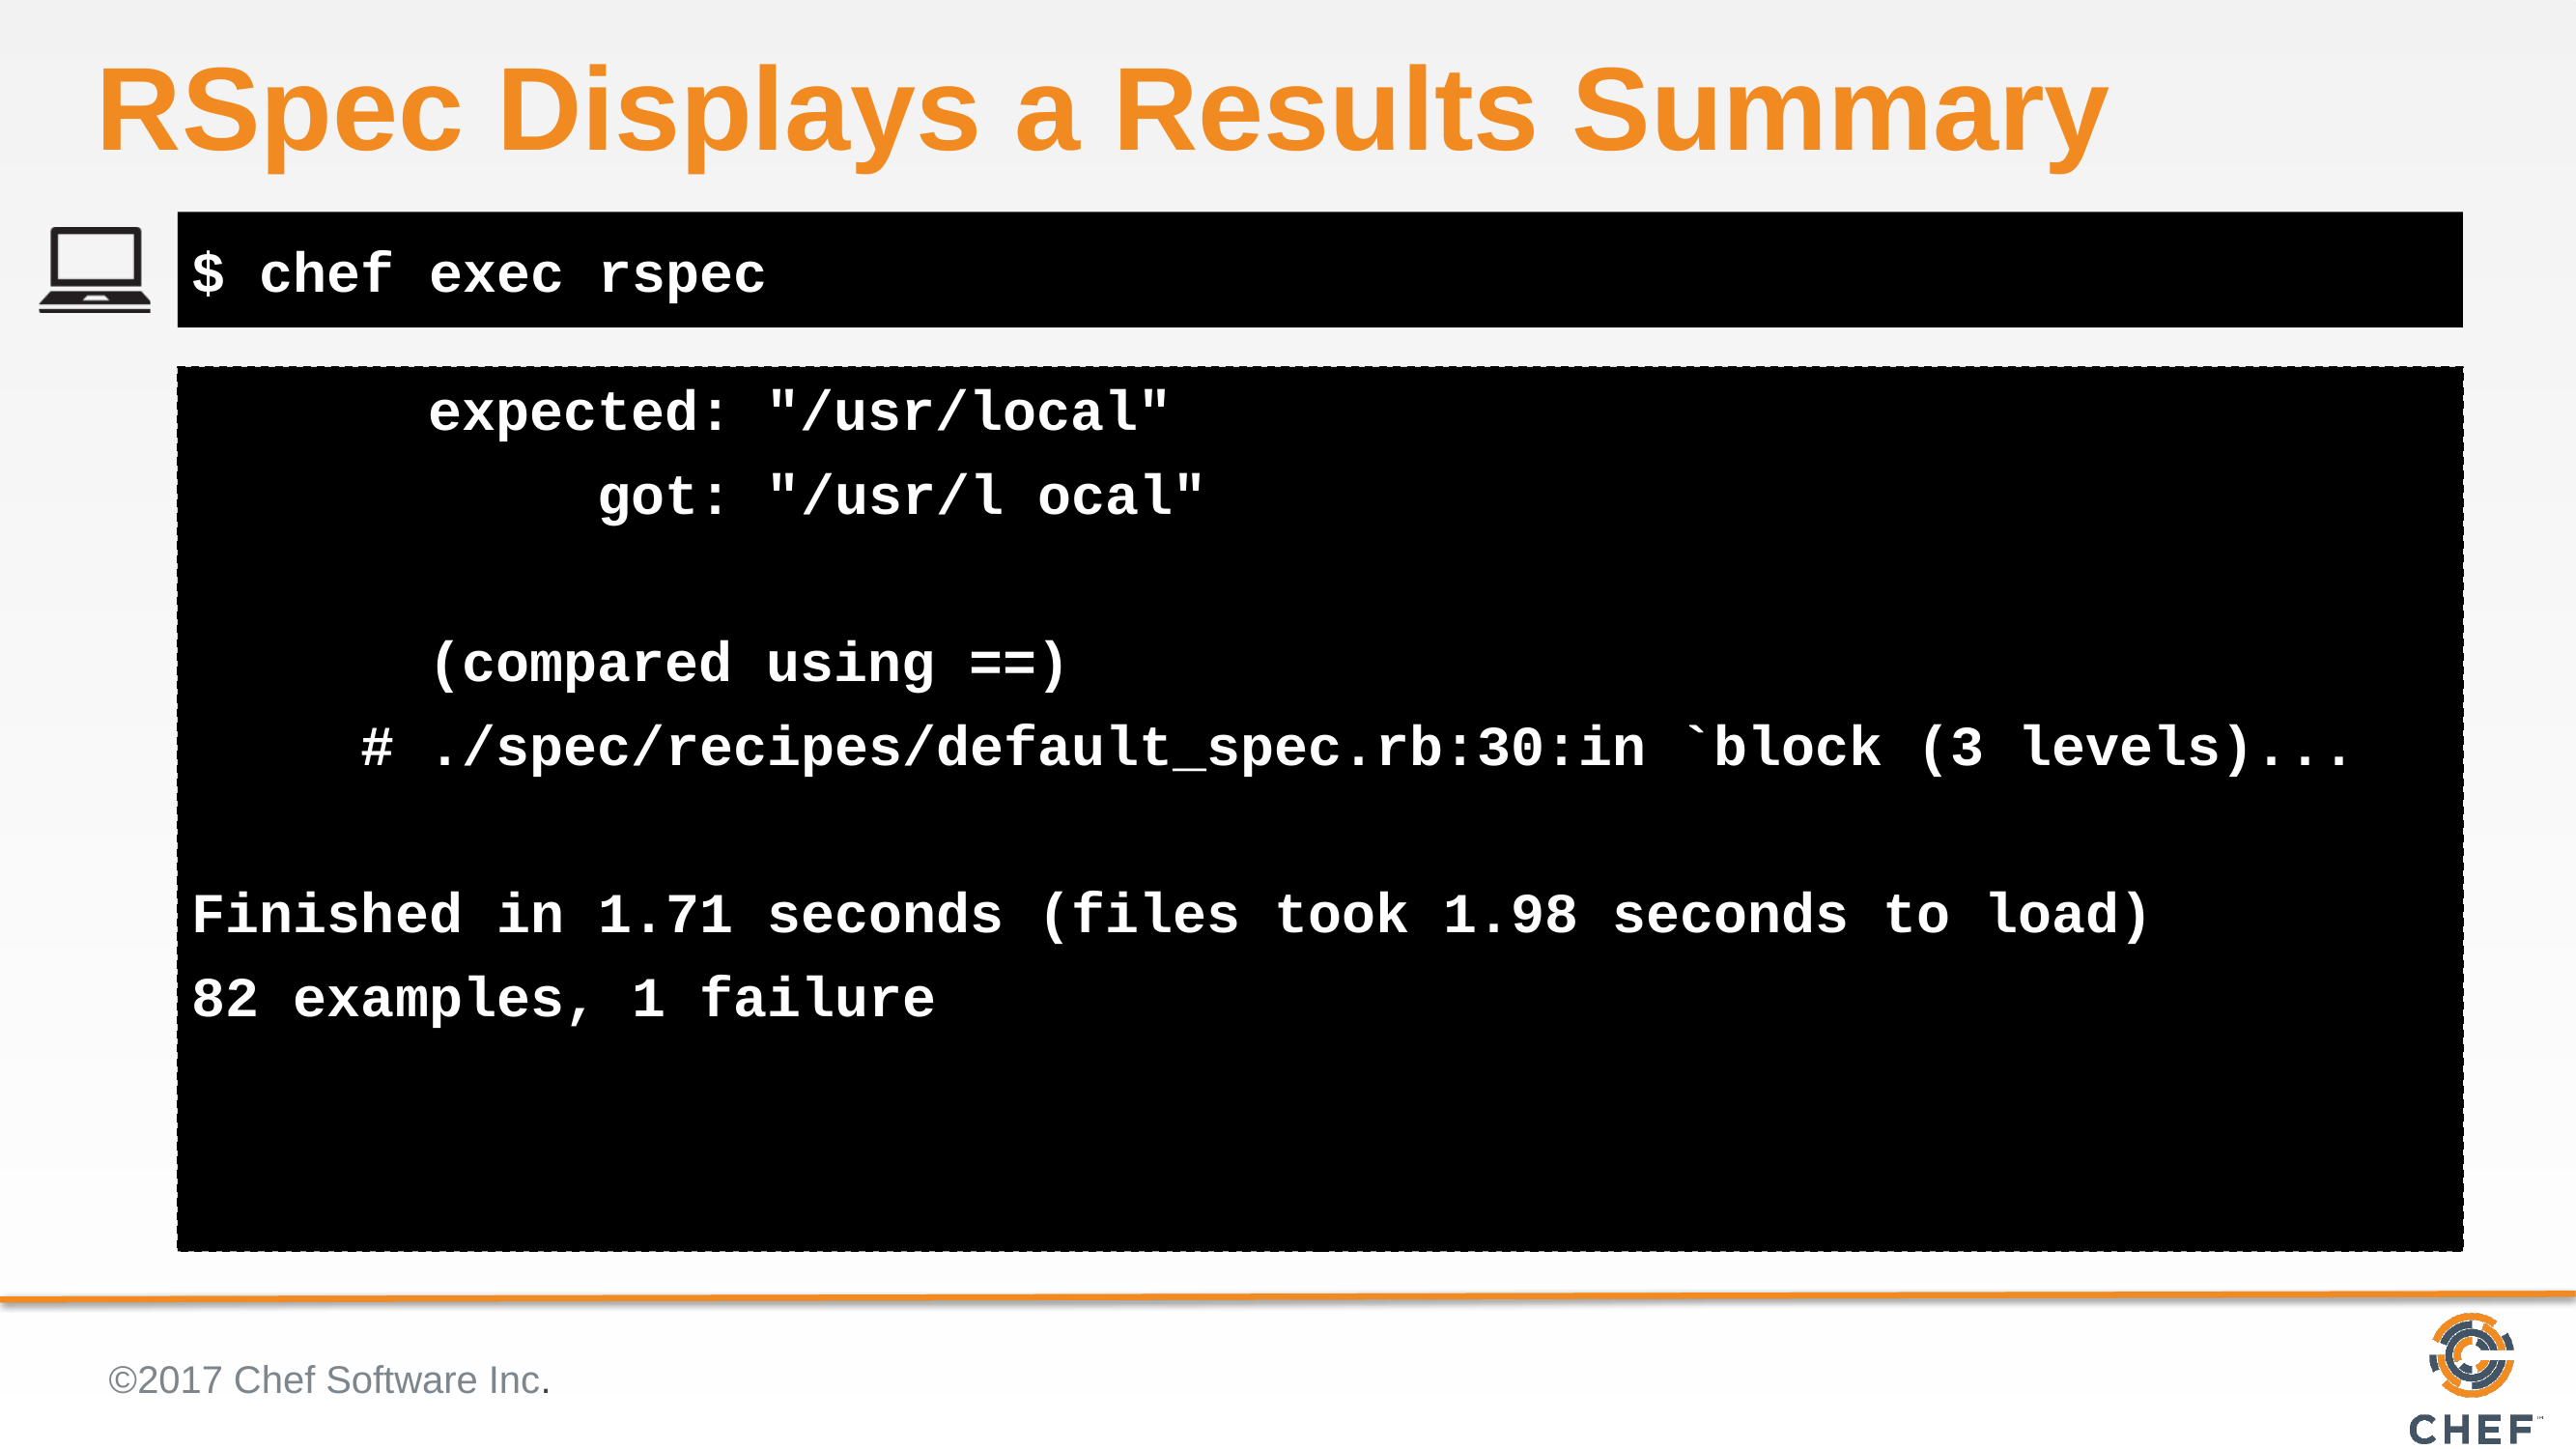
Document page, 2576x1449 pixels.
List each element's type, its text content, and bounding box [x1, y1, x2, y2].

list $ chef exec rspec [177, 212, 2463, 327]
title RSpec Displays a Results Summary [96, 48, 2463, 180]
list expected: "/usr/local" got: "/usr/l ocal" (compared using ==) # ./spec/recipes/default_spec.rb:30:in `block (3 levels)... Finished in 1.71 seconds (files took 1.98 seconds to load) 82 examples, 1 failure [177, 366, 2464, 1252]
picture [2399, 1297, 2551, 1449]
